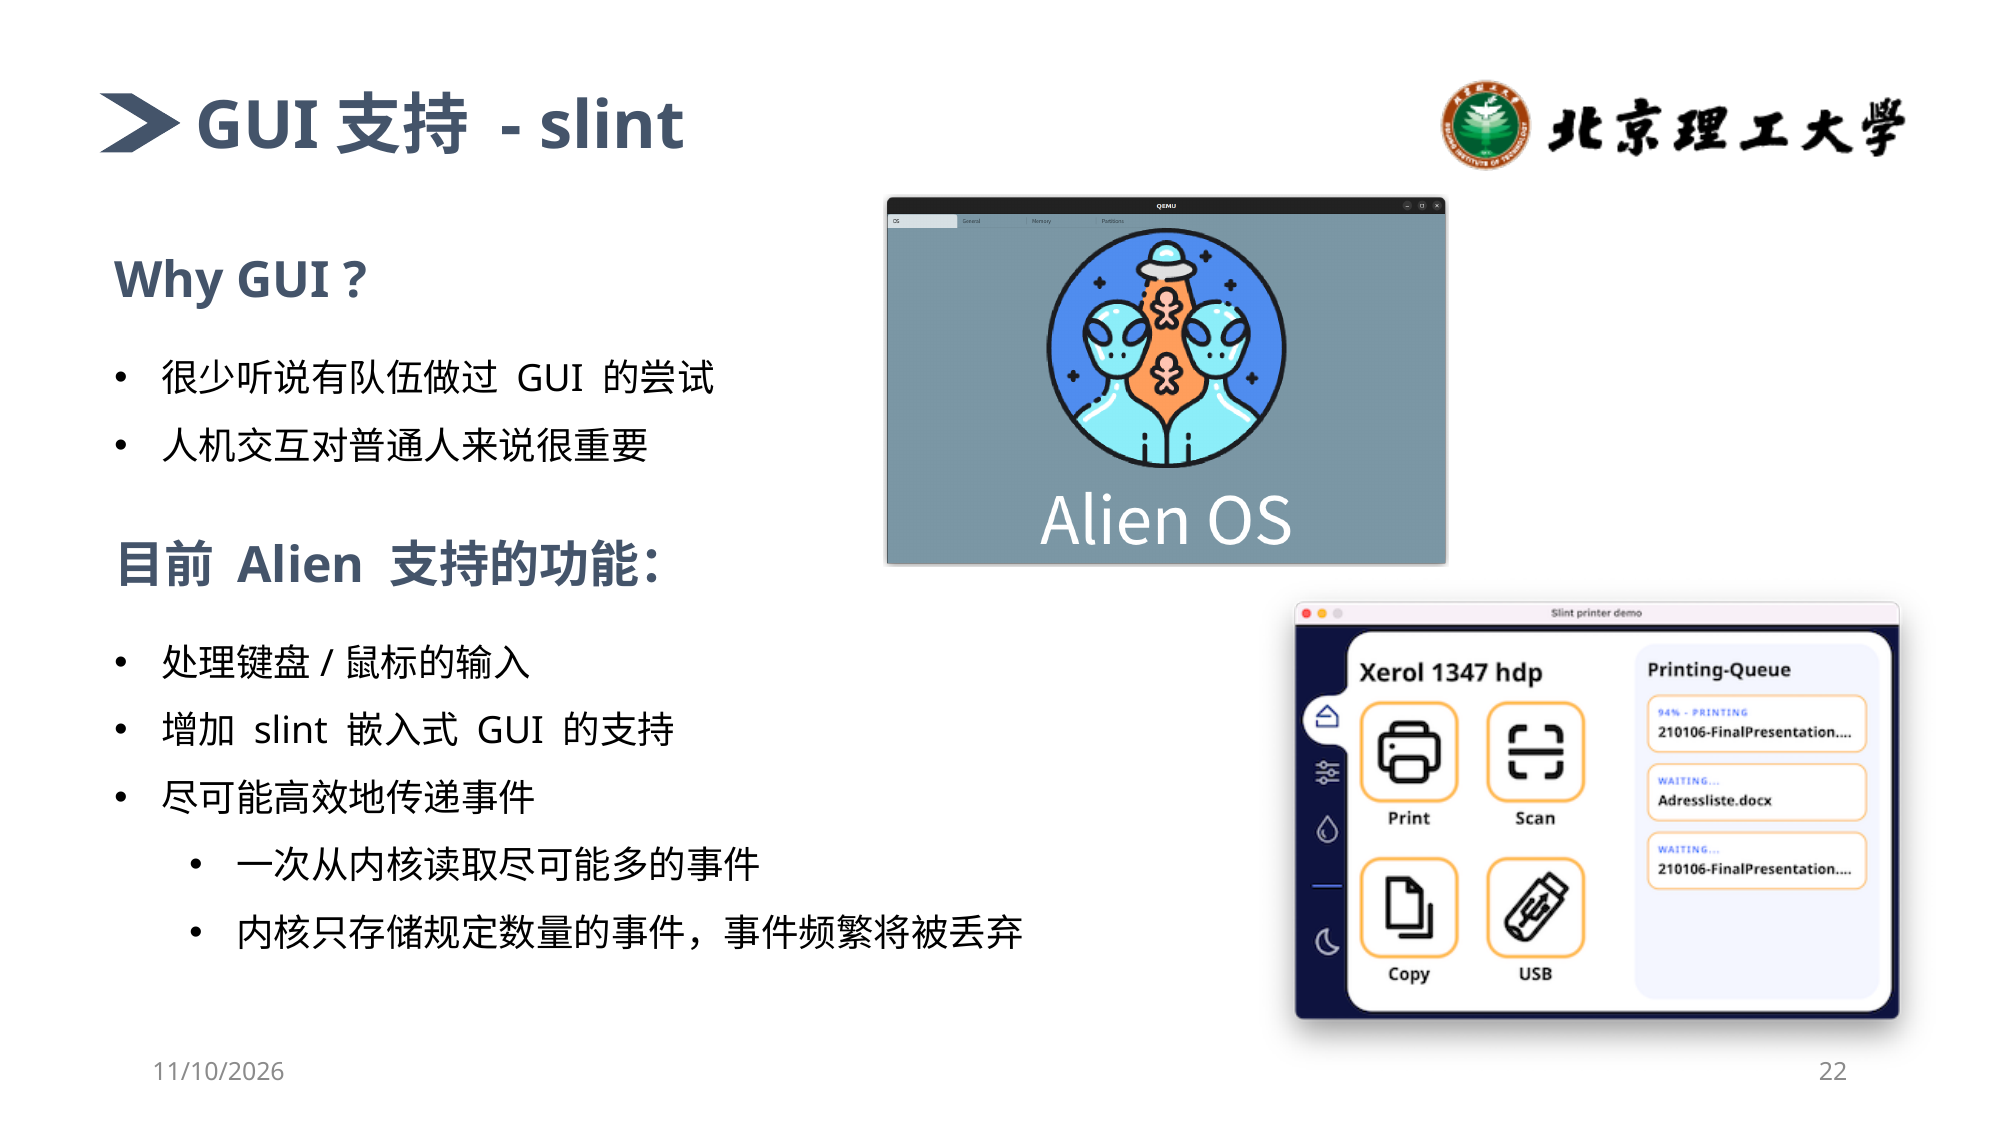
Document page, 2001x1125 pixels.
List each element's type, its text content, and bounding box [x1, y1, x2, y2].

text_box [99, 74, 744, 171]
picture [1412, 74, 1913, 174]
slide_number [137, 1042, 588, 1103]
text_box 处理键盘/鼠标的输入 增加 slint 嵌入式 GUI 的支持 尽可能高效地传递事件 一次从内核读取尽可能多的事件 内核只存储规定数量的事件，事件频繁将被丢弃 [99, 608, 1057, 962]
picture [883, 194, 1449, 567]
picture [1252, 573, 1943, 1077]
text_box 目前 Alien 支持的功能： [99, 524, 1100, 600]
slide_number 22 [1412, 1077, 1863, 1103]
text_box Why GUI ? [99, 239, 883, 315]
text_box 很少听说有队伍做过 GUI 的尝试 人机交互对普通人来说很重要 [99, 324, 883, 474]
